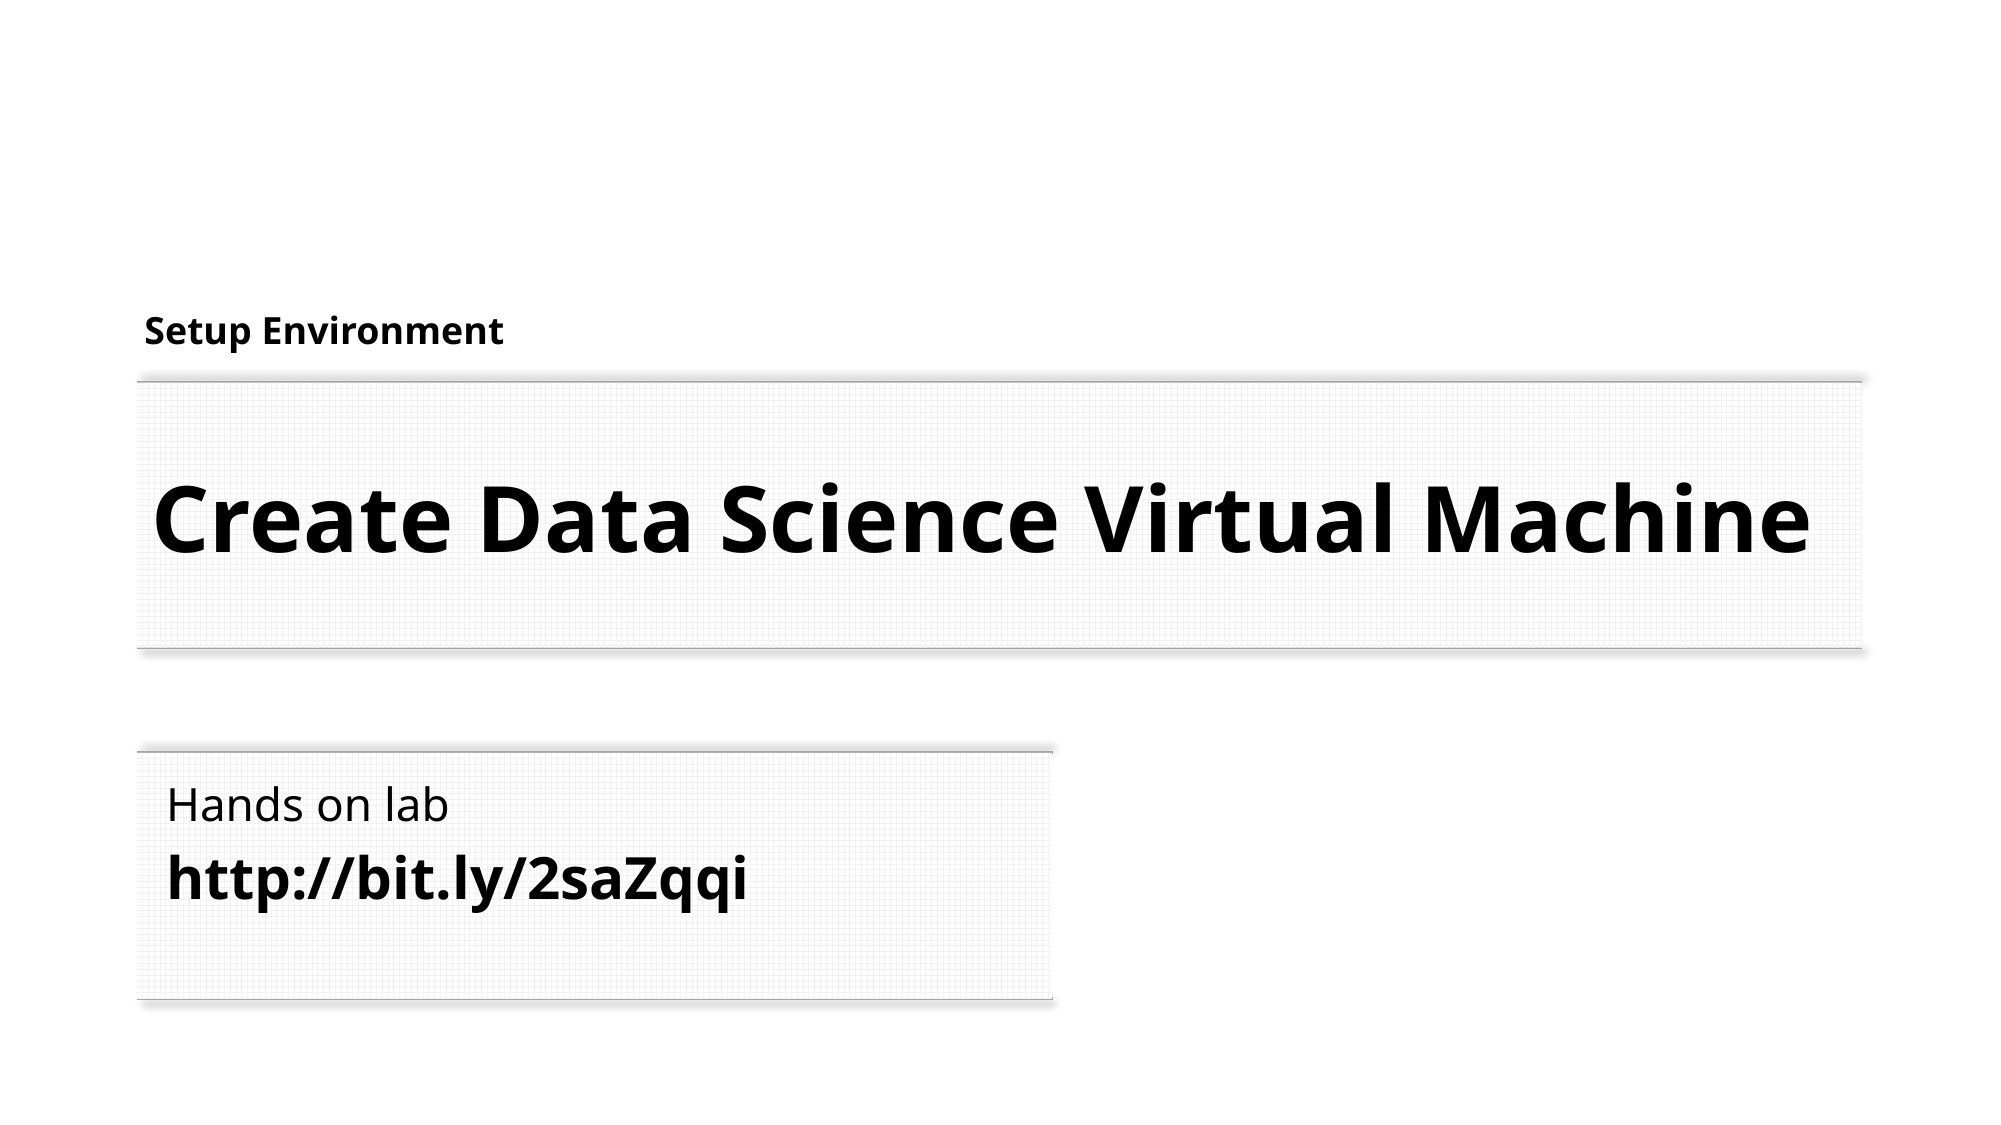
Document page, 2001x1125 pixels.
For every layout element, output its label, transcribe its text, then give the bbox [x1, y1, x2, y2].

text_box Setup Environment [129, 299, 520, 360]
list Hands on lab http://bit.ly/2saZqqi [136, 752, 1052, 999]
title Create Data Science Virtual Machine [136, 382, 1862, 648]
